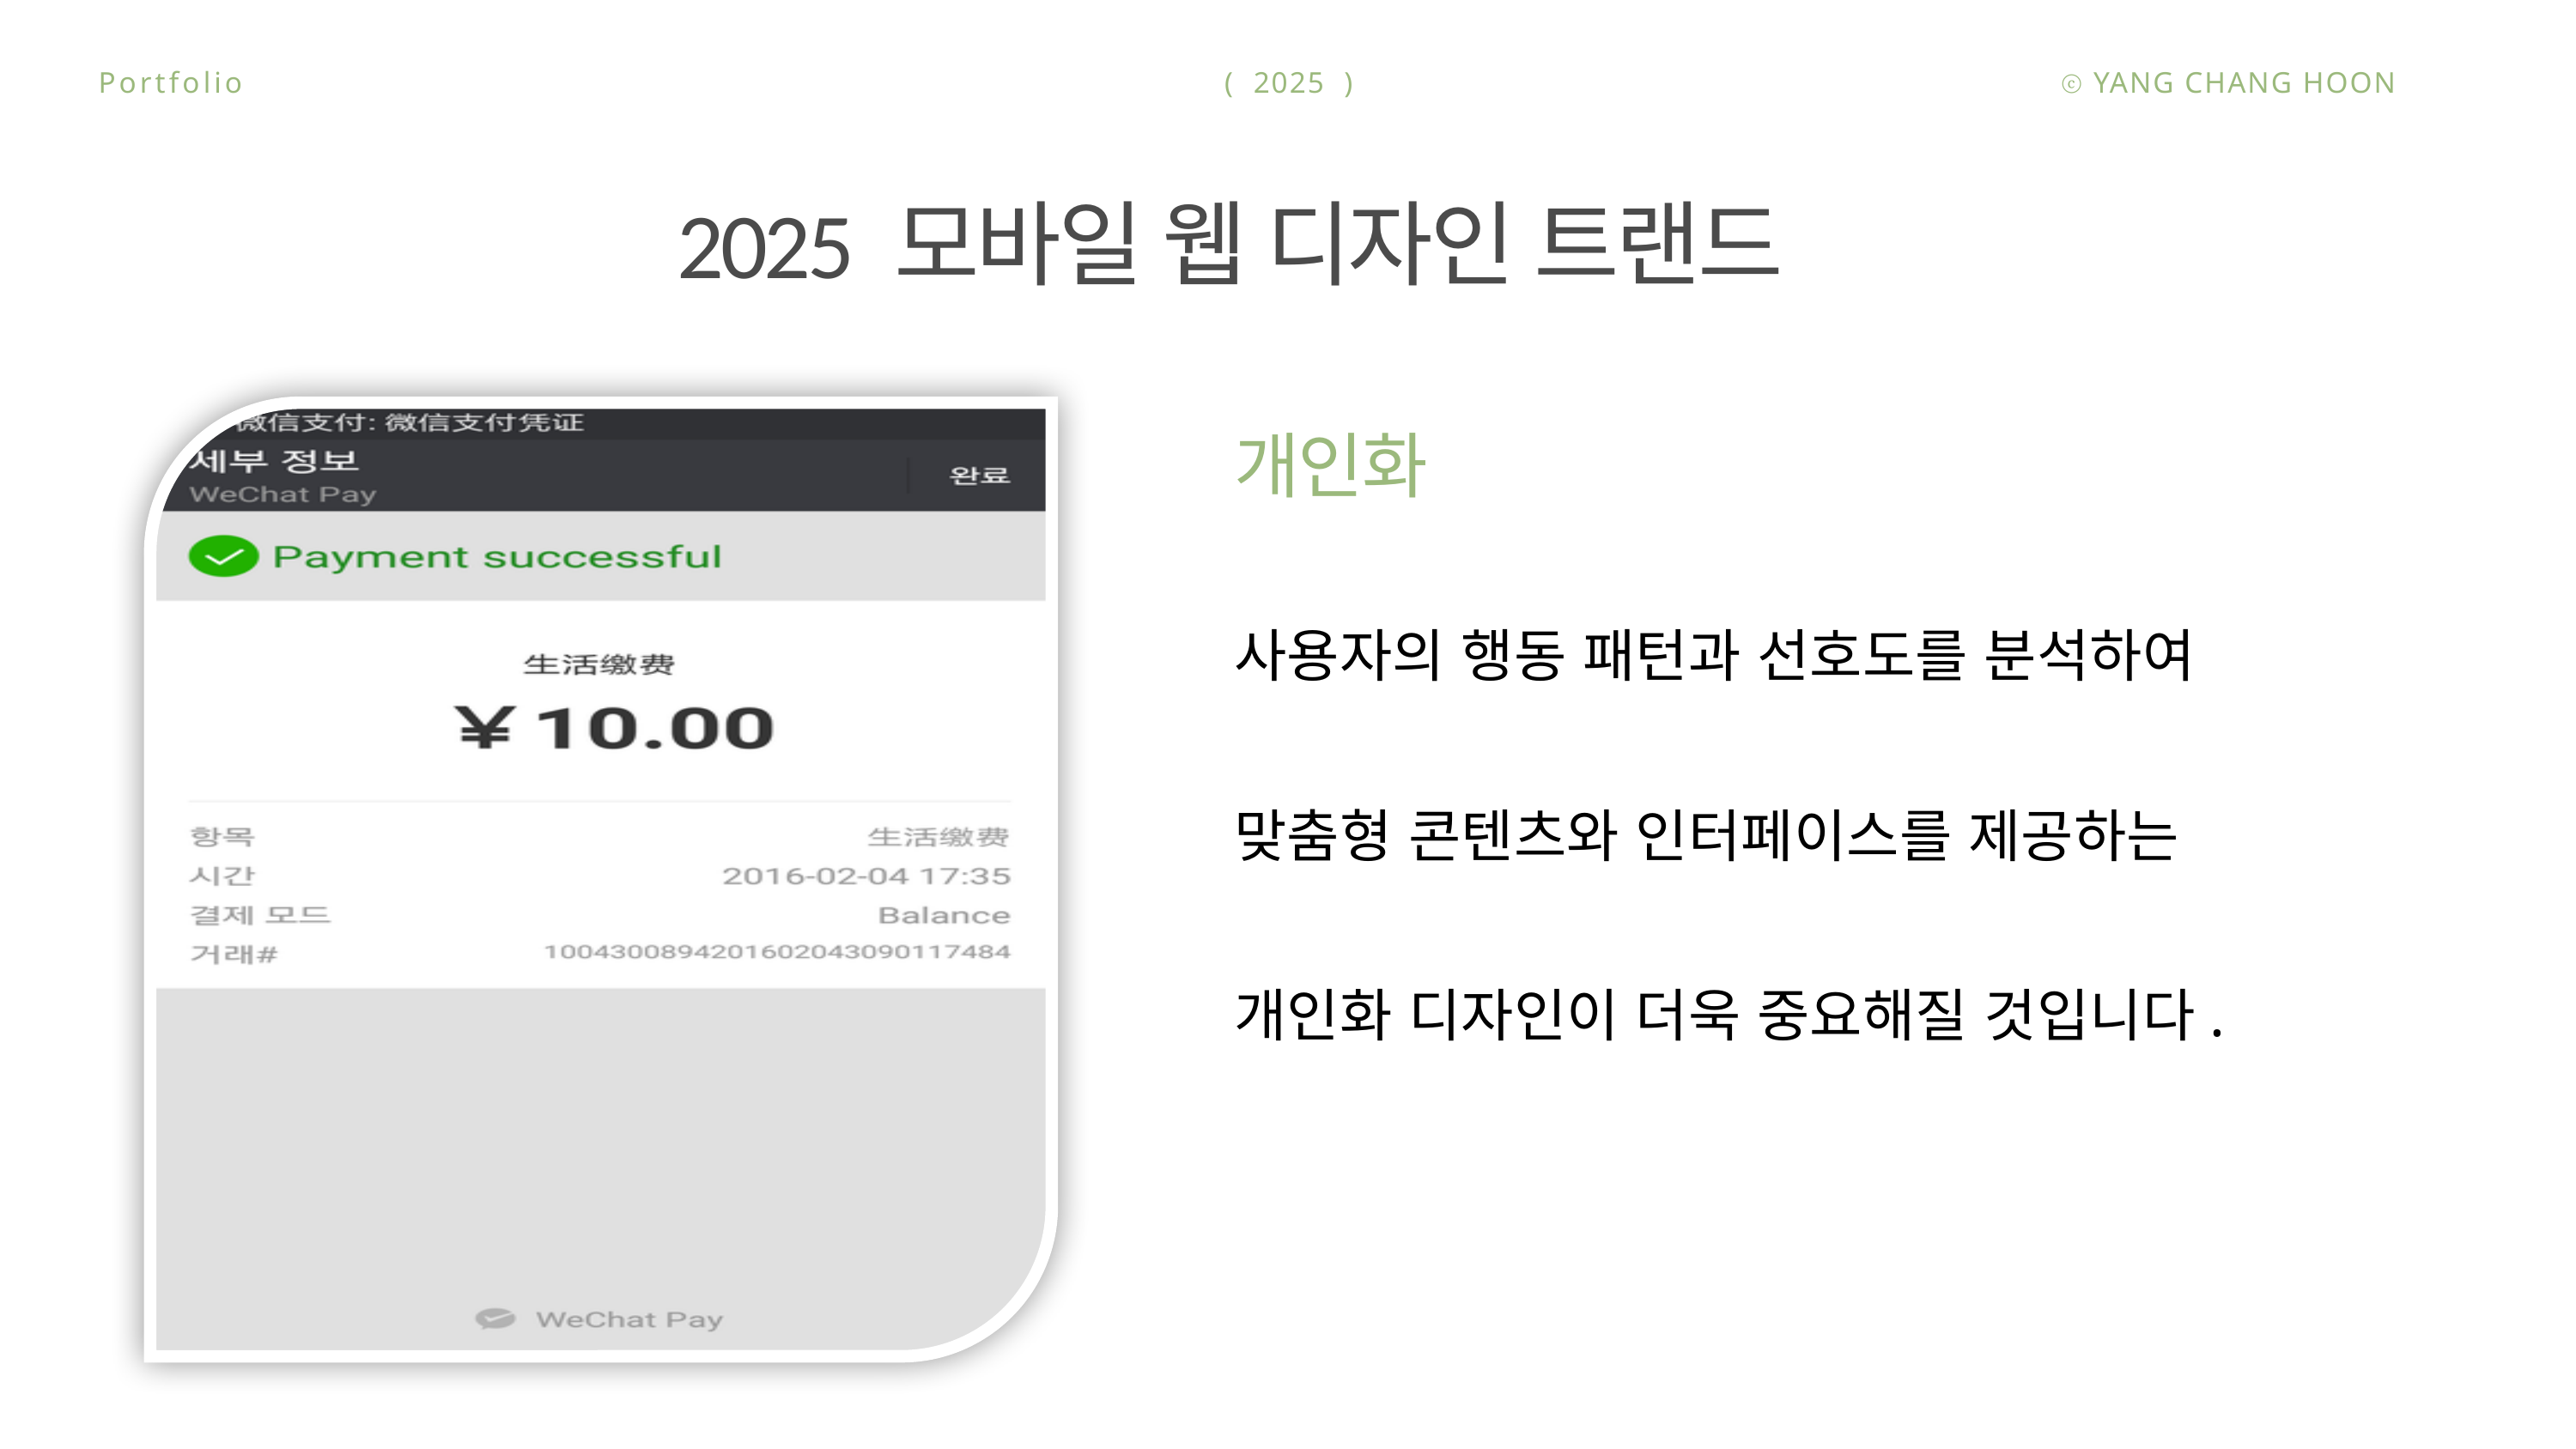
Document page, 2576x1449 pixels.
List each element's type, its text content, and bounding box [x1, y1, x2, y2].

text_box 개인화 [1234, 440, 2061, 494]
text_box Portfolio [98, 60, 326, 102]
text_box ( 2025 ) [1175, 60, 1403, 102]
text_box 2025 모바일 웹 디자인 트랜드 [182, 180, 2254, 312]
picture [149, 402, 1053, 1357]
text_box ⓒ YANG CHANG HOON [2060, 95, 2483, 102]
text_box 사용자의 행동 패턴과 선호도를 분석하여 맞춤형 콘텐츠와 인터페이스를 제공하는 개인화 디자인이 더욱 중요해질 것입니다. [1234, 403, 2291, 1244]
